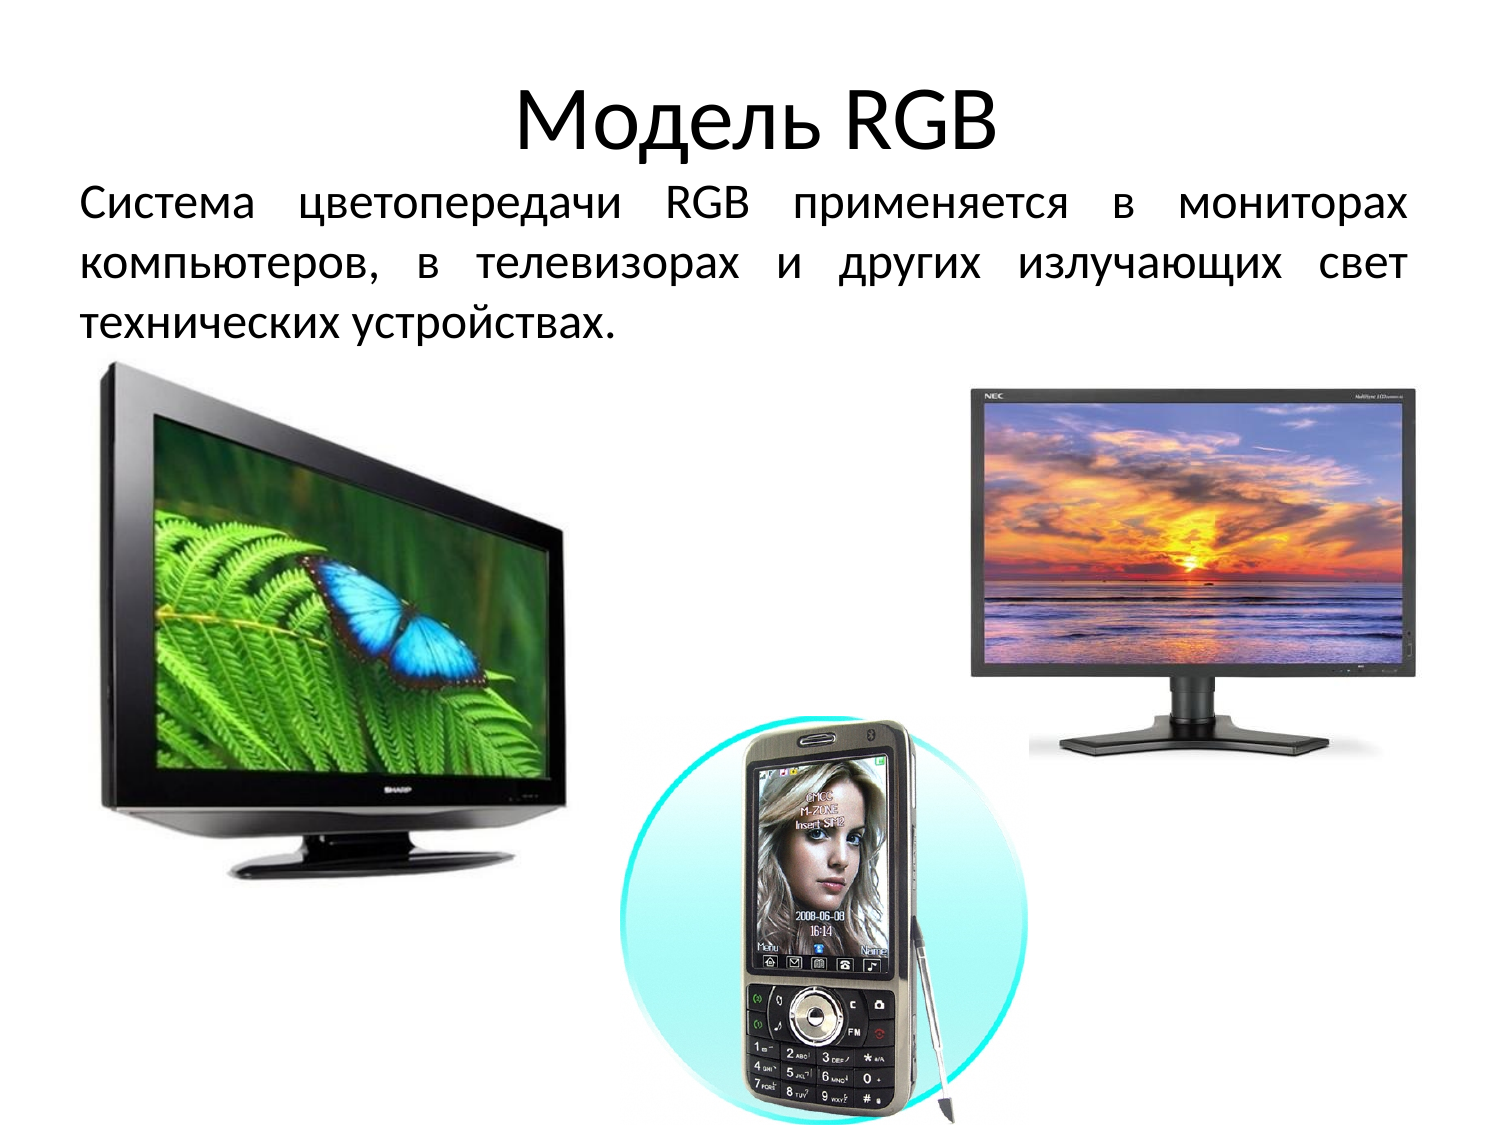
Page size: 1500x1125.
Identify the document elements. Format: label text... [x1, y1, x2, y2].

picture [88, 349, 591, 894]
picture [619, 373, 1429, 1125]
text_box Система цветопередачи RGB применяется в мониторах компьютеров, в телевизорах и других излучающих свет технических устройствах. [64, 160, 1424, 356]
title Модель RGB [82, 0, 1432, 225]
